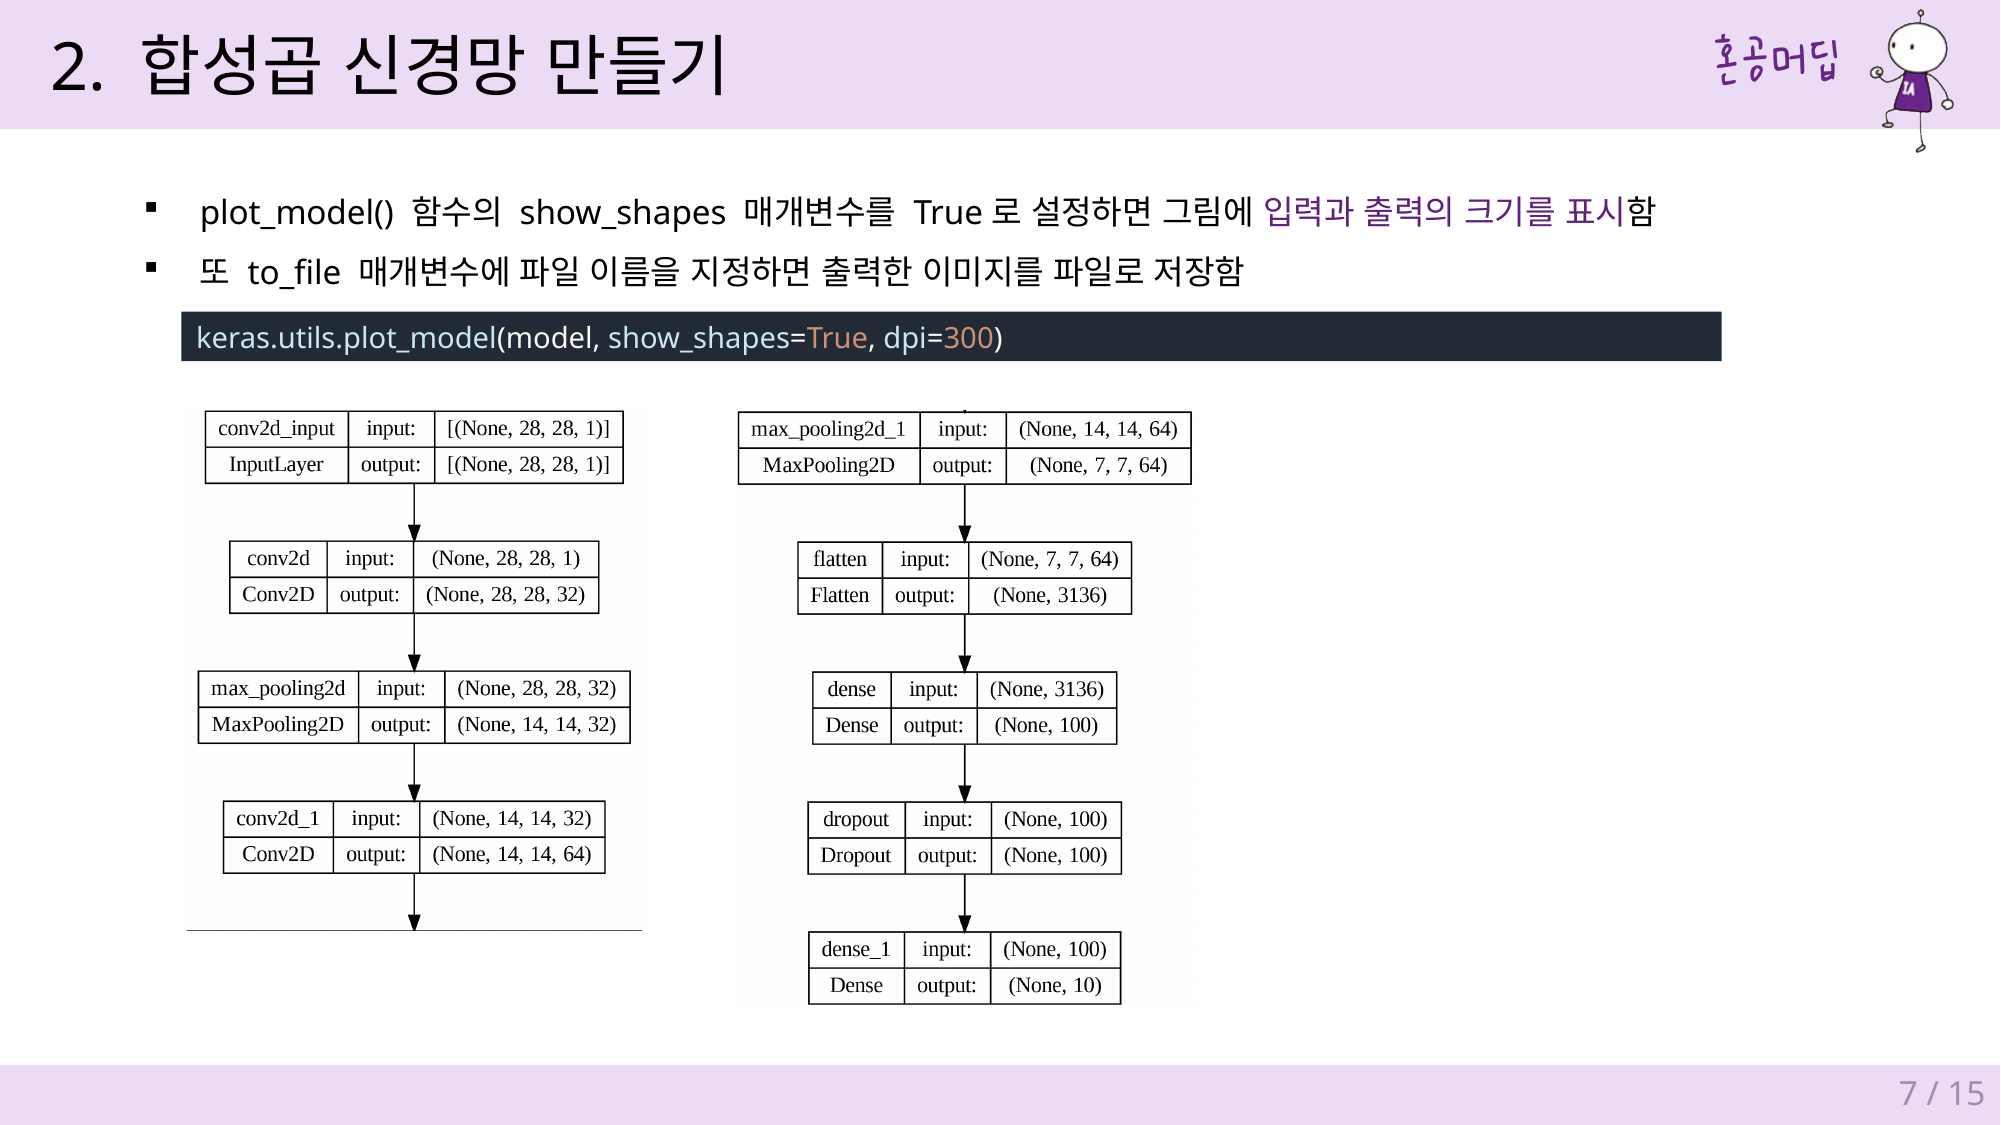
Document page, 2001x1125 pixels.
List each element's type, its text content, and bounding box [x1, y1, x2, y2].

text_box plot_model() 함수의 show_shapes 매개변수를 True로 설정하면 그림에 입력과 출력의 크기를 표시함 또 to_file 매개변수에 파일 이름을 지정하면 출력한 이미지를 파일로 저장함 [128, 164, 1672, 299]
slide_number 7 / 15 [1550, 1065, 2000, 1125]
text_box 2. 합성곱 신경망 만들기 [35, 16, 746, 112]
picture [181, 404, 647, 931]
text_box keras.utils.plot_model(model, show_shapes=True, dpi=300) [181, 311, 1722, 362]
picture [1868, 7, 1956, 155]
picture [1710, 0, 1841, 130]
picture [732, 410, 1197, 1011]
